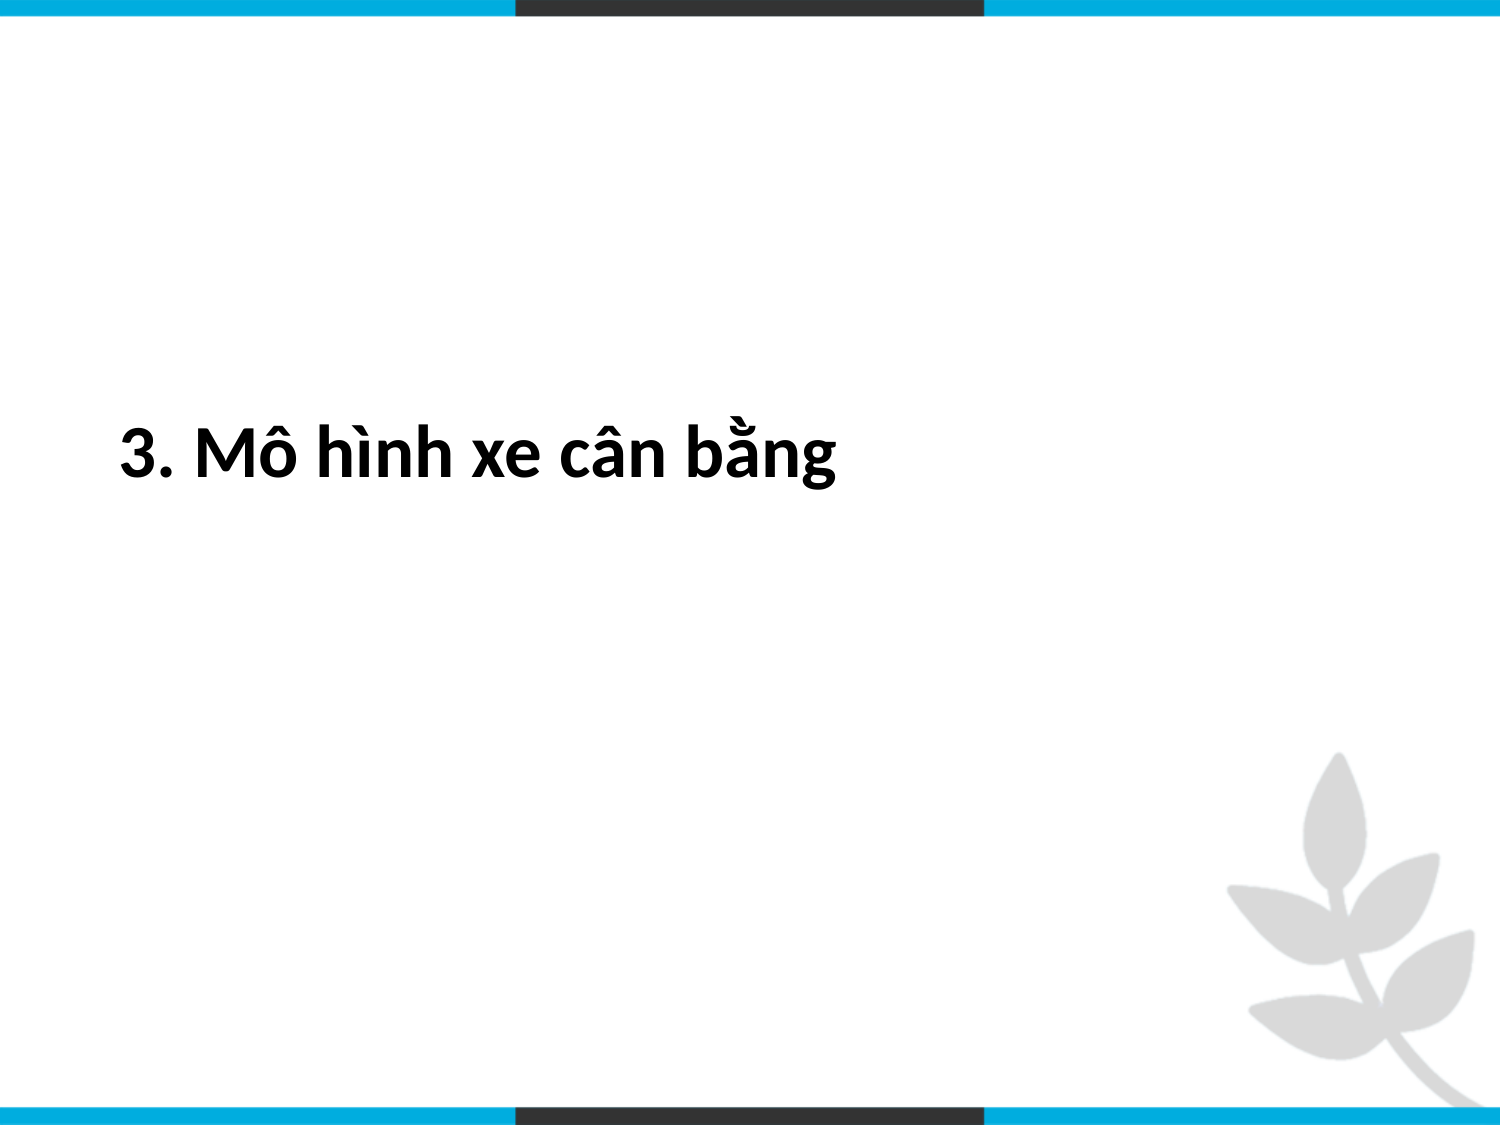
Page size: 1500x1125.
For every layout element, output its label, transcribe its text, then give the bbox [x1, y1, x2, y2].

picture [0, 0, 1500, 1125]
title 3. Mô hình xe cân bằng [103, 345, 1397, 563]
